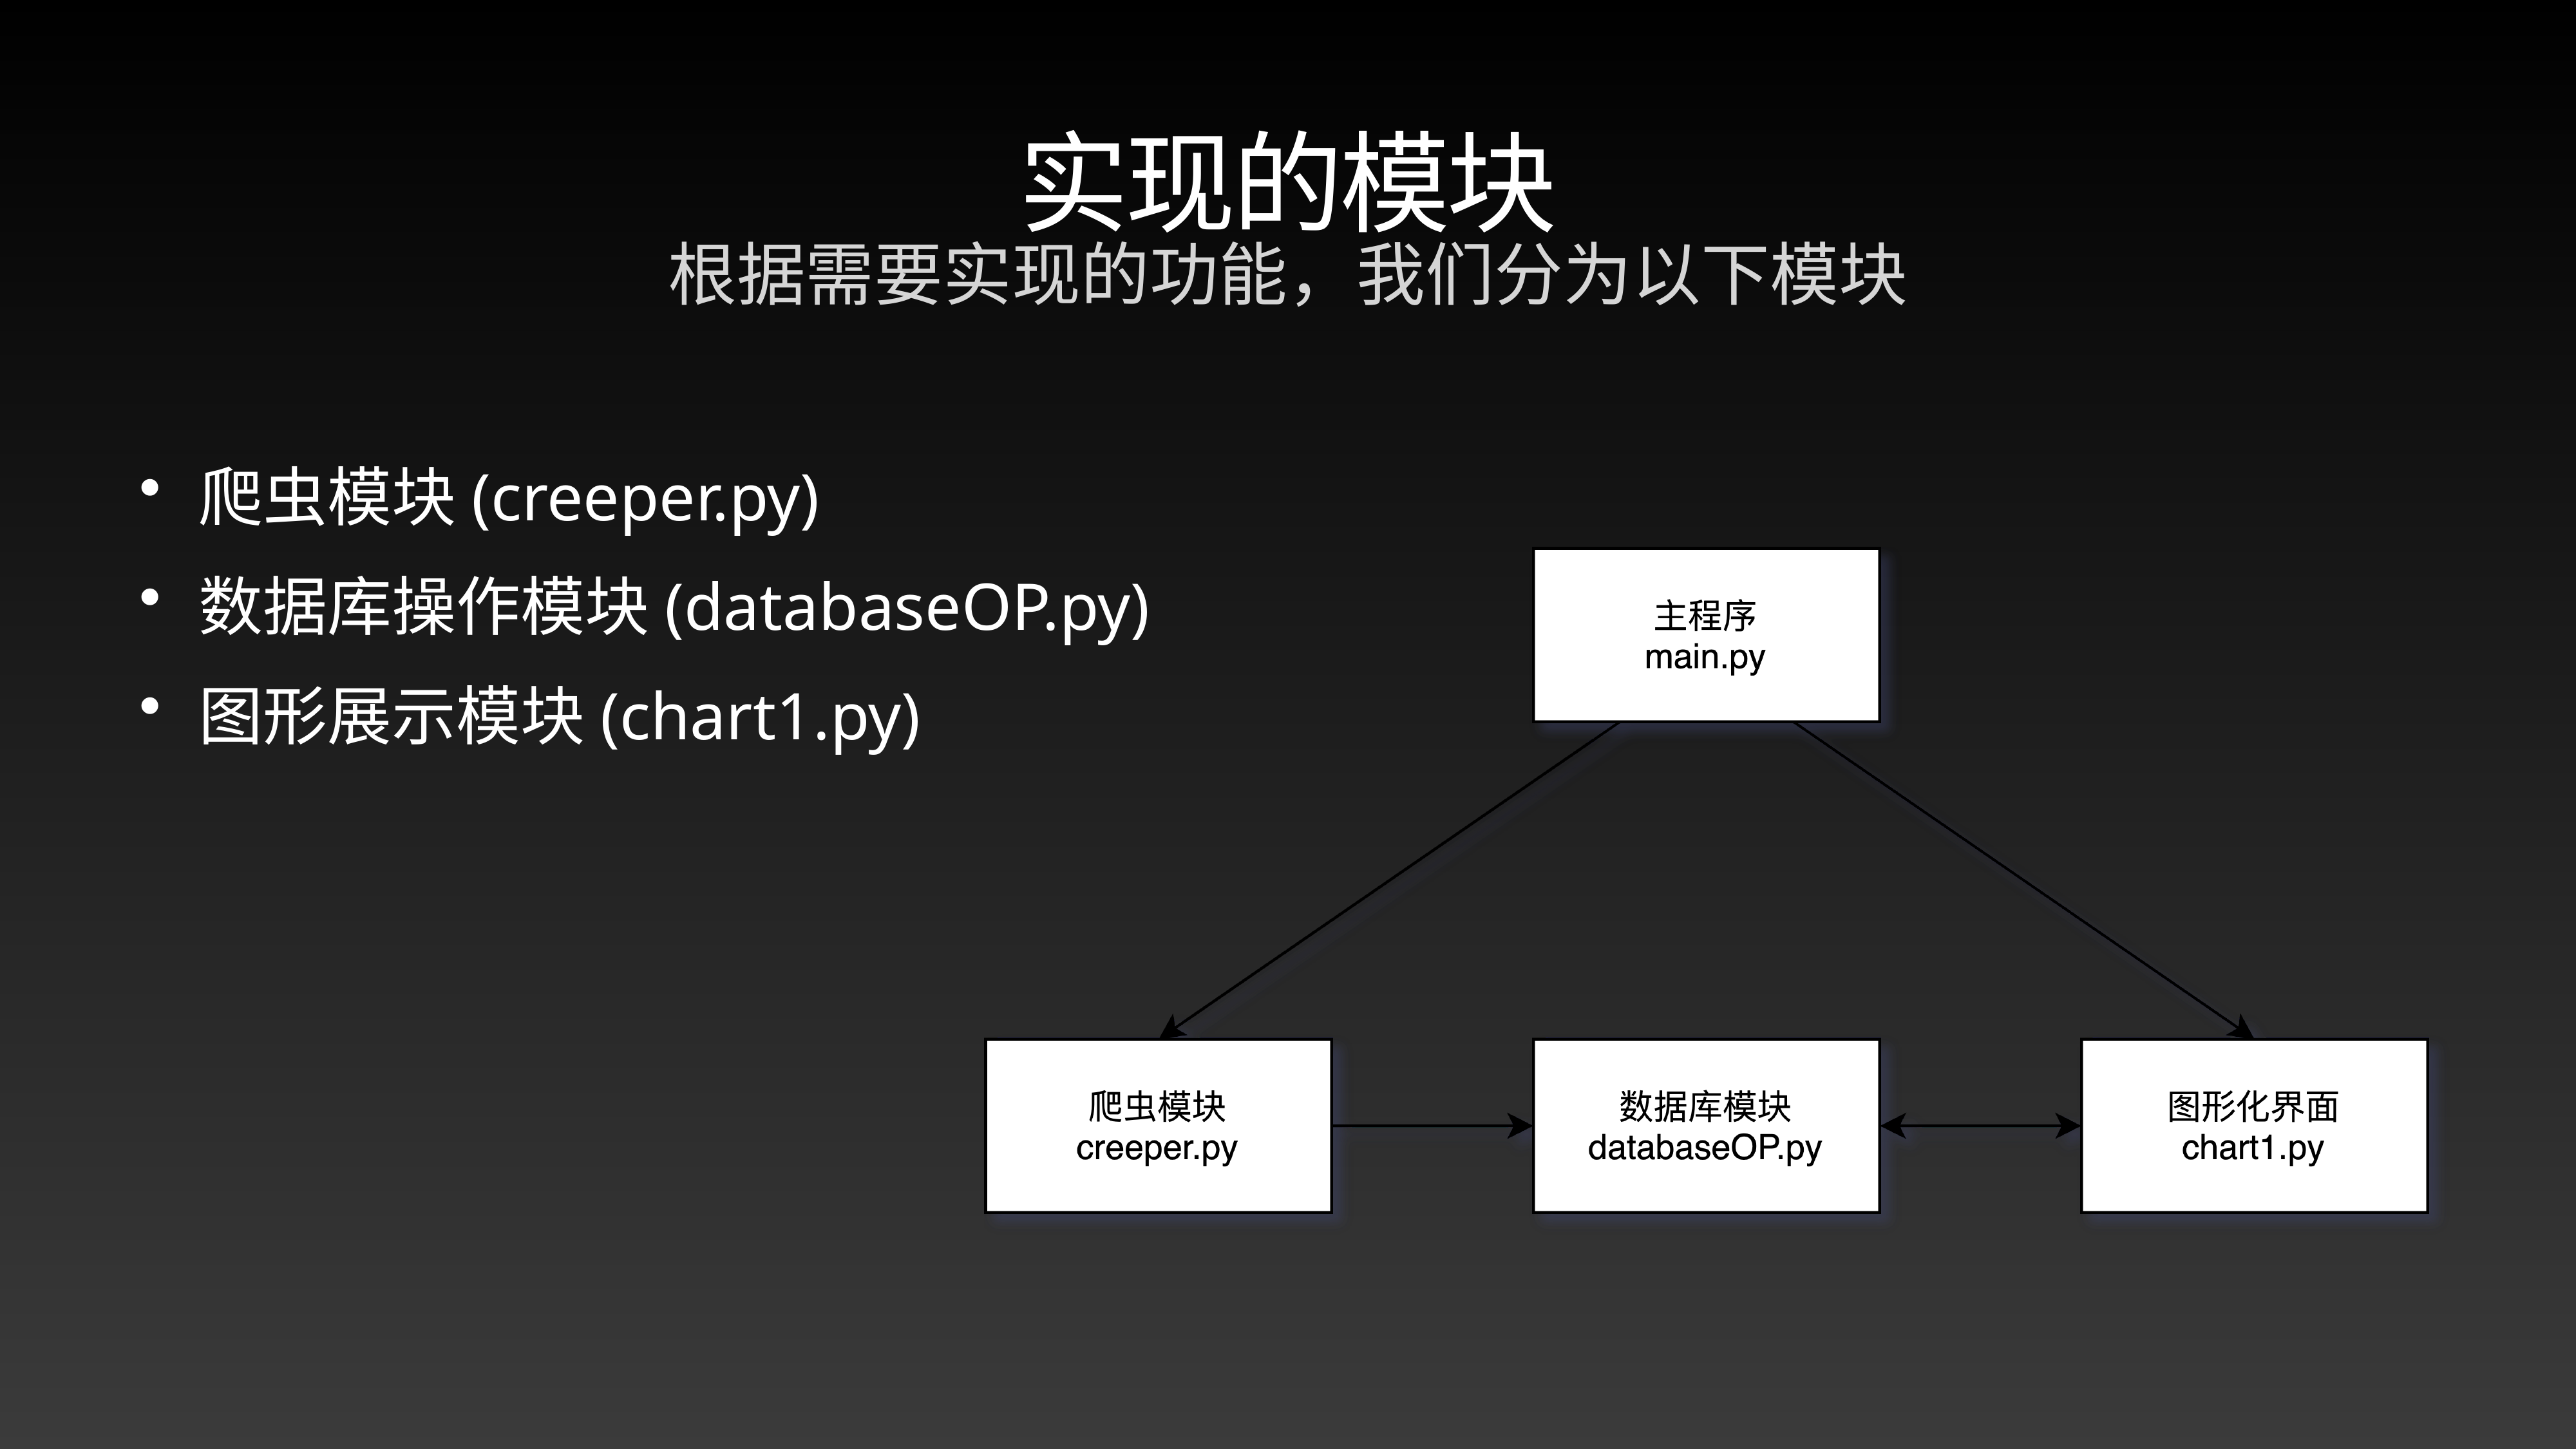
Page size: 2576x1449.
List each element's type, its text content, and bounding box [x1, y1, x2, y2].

list 根据需要实现的功能，我们分为以下模块 [133, 225, 2443, 334]
picture [984, 547, 2461, 1245]
title 实现的模块 [133, 85, 2443, 225]
list 爬虫模块(creeper.py) 数据库操作模块(databaseOP.py) 图形展示模块(chart1.py) [133, 450, 2443, 1342]
